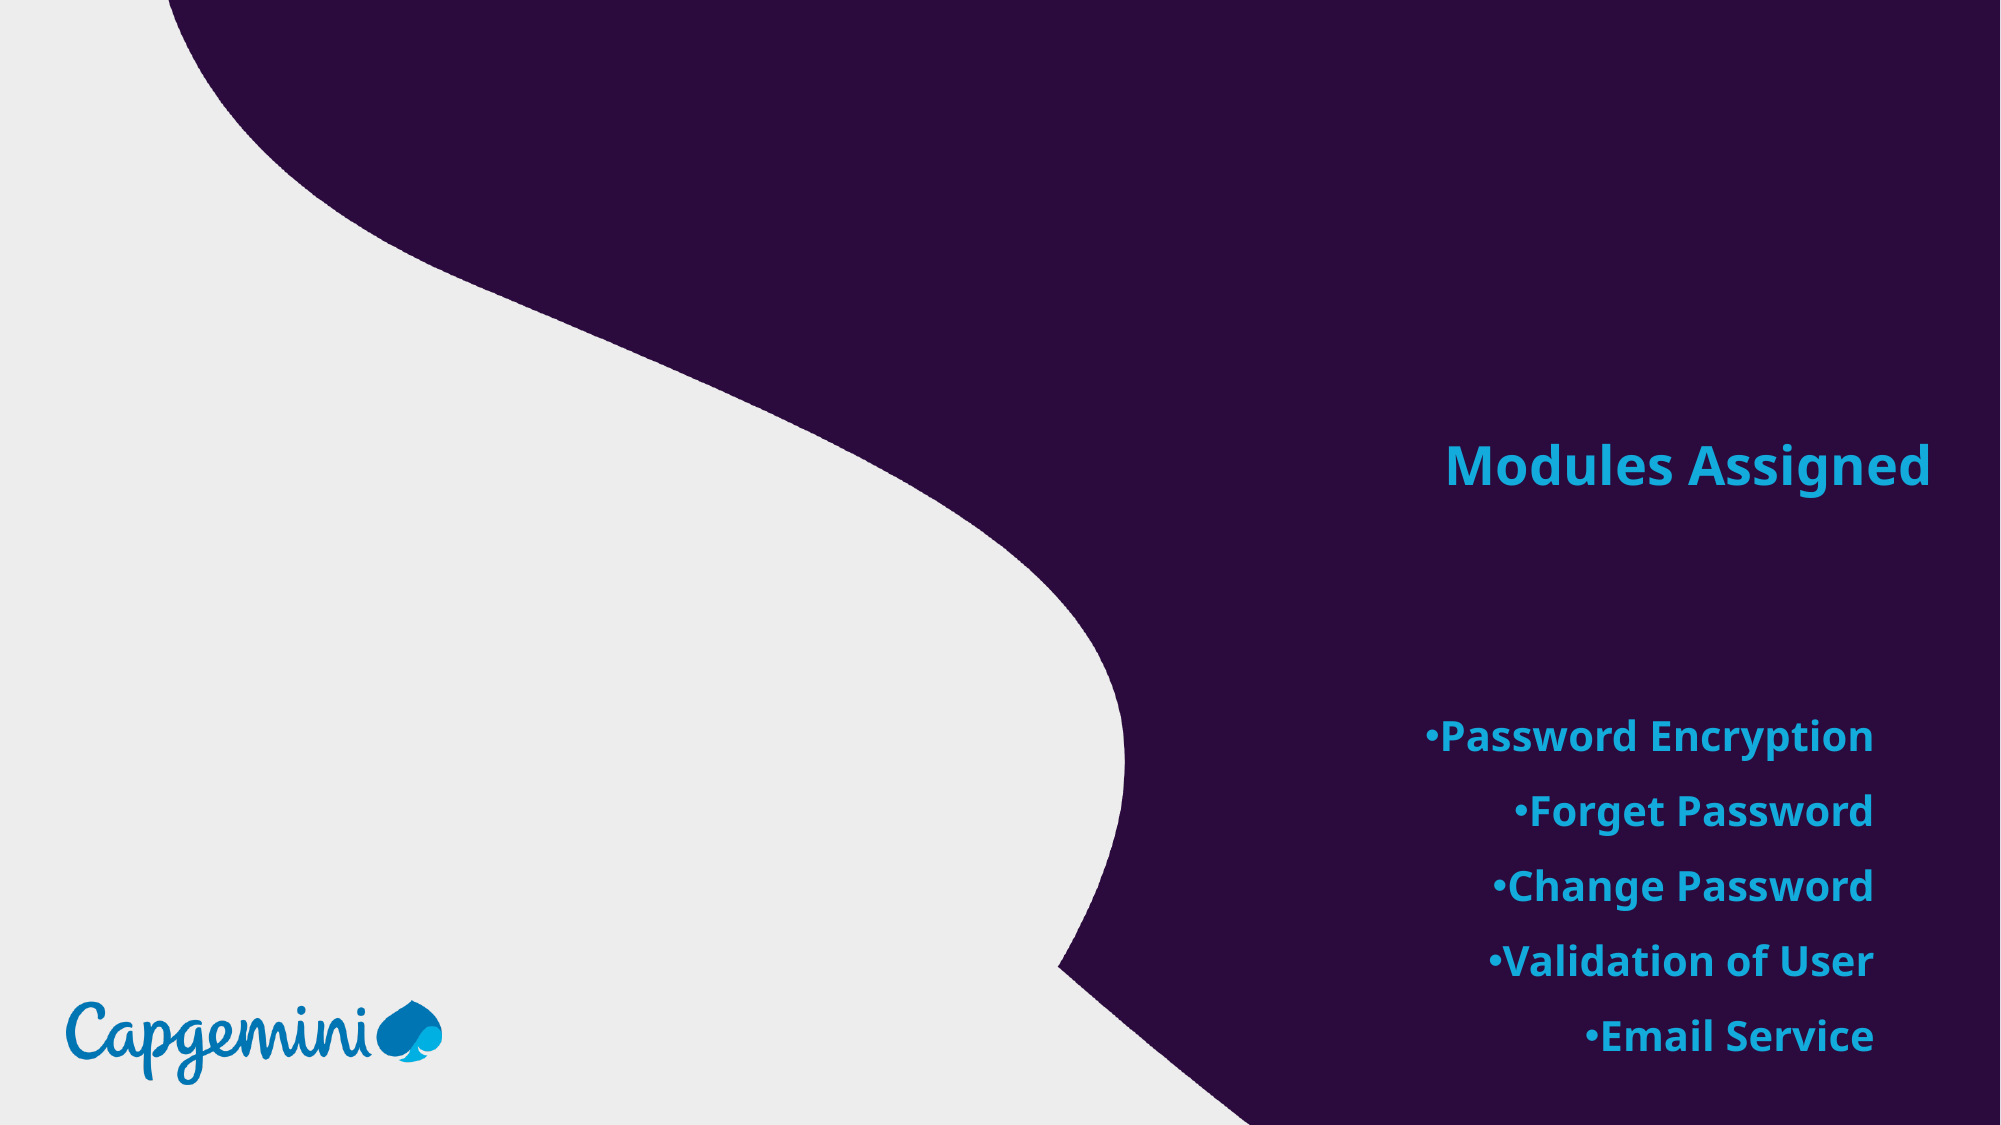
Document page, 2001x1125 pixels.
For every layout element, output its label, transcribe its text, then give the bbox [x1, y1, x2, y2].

picture [76, 1009, 87, 1051]
picture [66, 0, 2001, 1125]
list Modules Assigned [1070, 302, 1933, 497]
picture [66, 1000, 87, 1024]
list Password Encryption Forget Password Change Password Validation of User Email Service [87, 425, 1875, 1060]
picture [185, 1061, 195, 1079]
